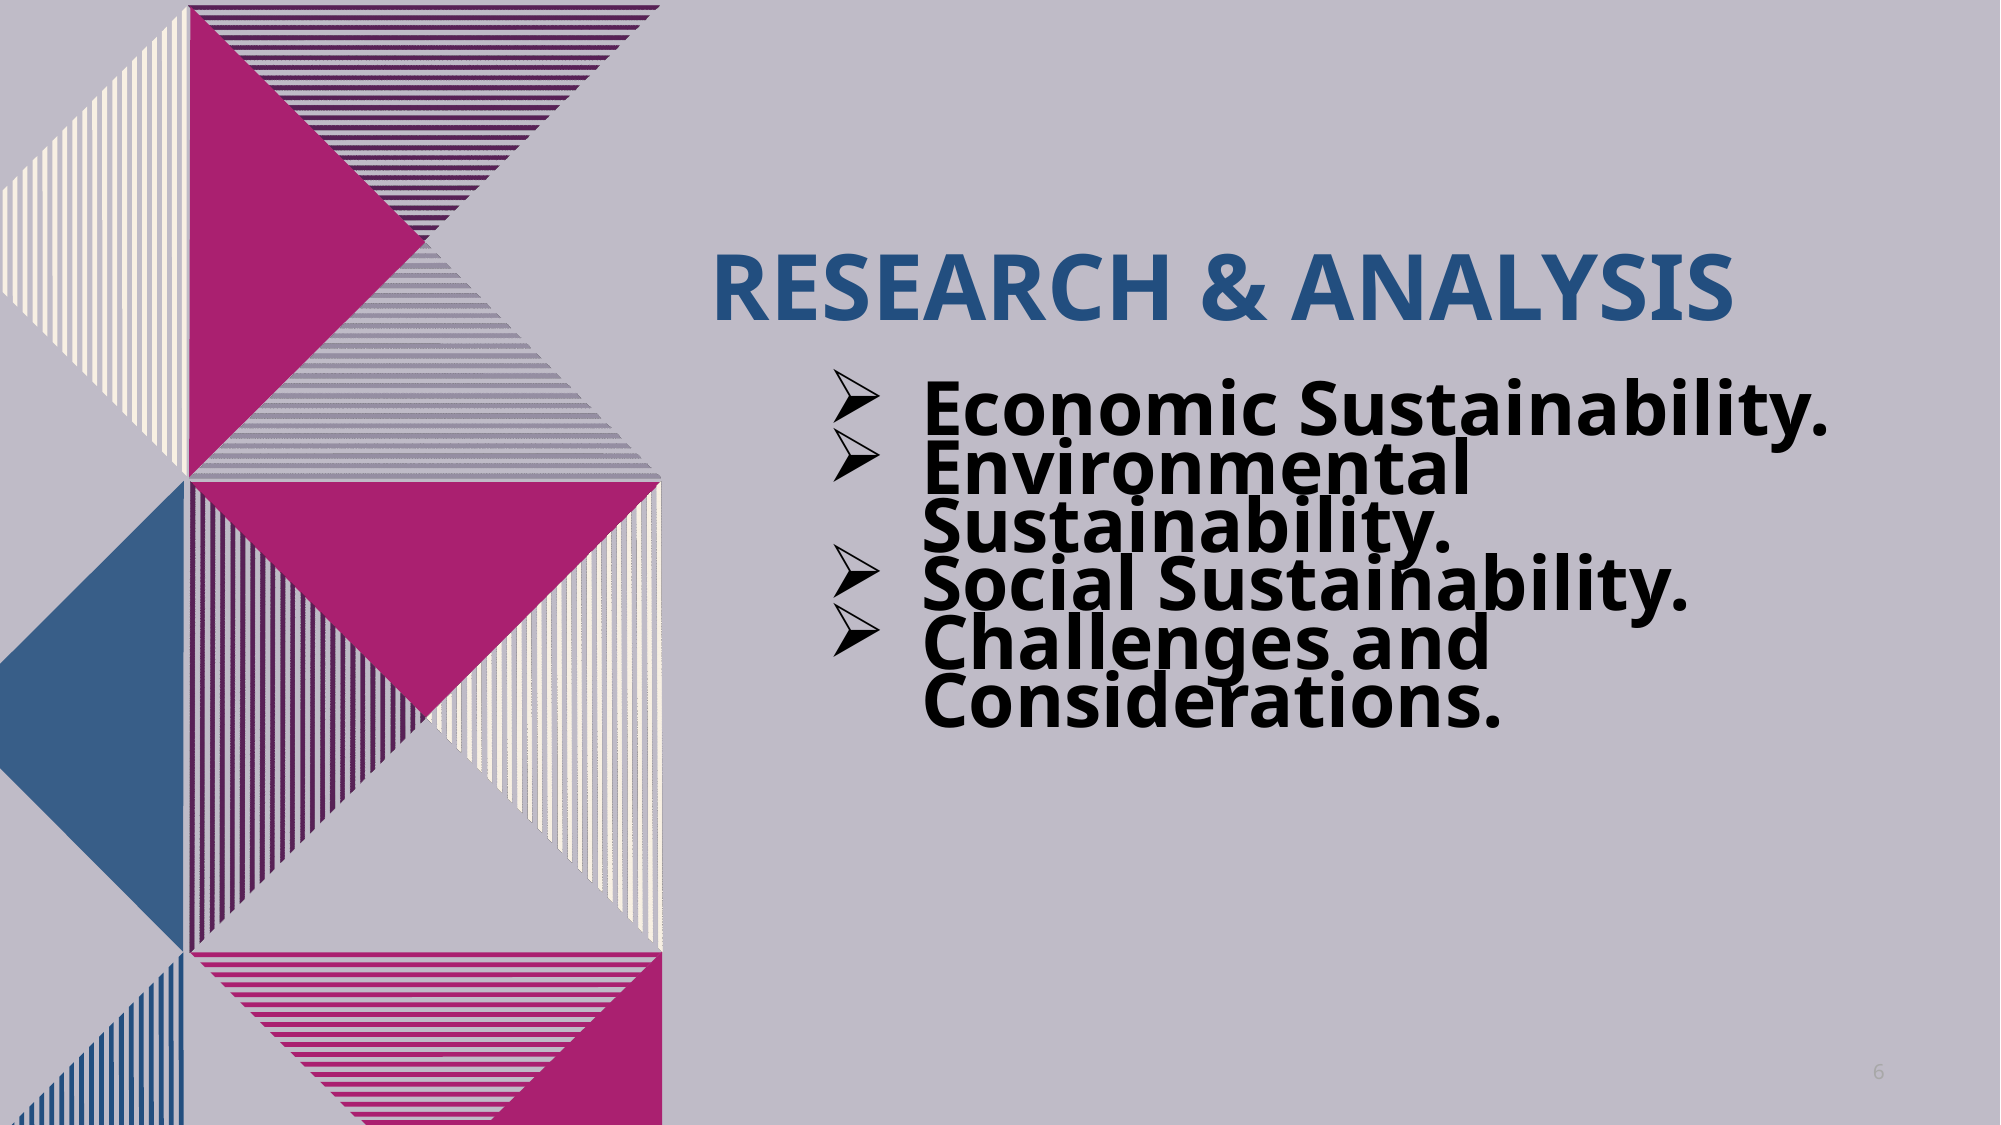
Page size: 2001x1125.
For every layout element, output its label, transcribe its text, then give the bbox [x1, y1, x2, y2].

picture [188, 0, 659, 240]
slide_number 6 [1824, 1042, 1900, 1103]
list Economic Sustainability. Environmental Sustainability. Social Sustainability. Challenges and Considerations. [812, 384, 1863, 876]
picture [426, 481, 812, 952]
picture [184, 481, 425, 953]
title Research & Analysis [694, 233, 1863, 423]
picture [190, 242, 661, 482]
